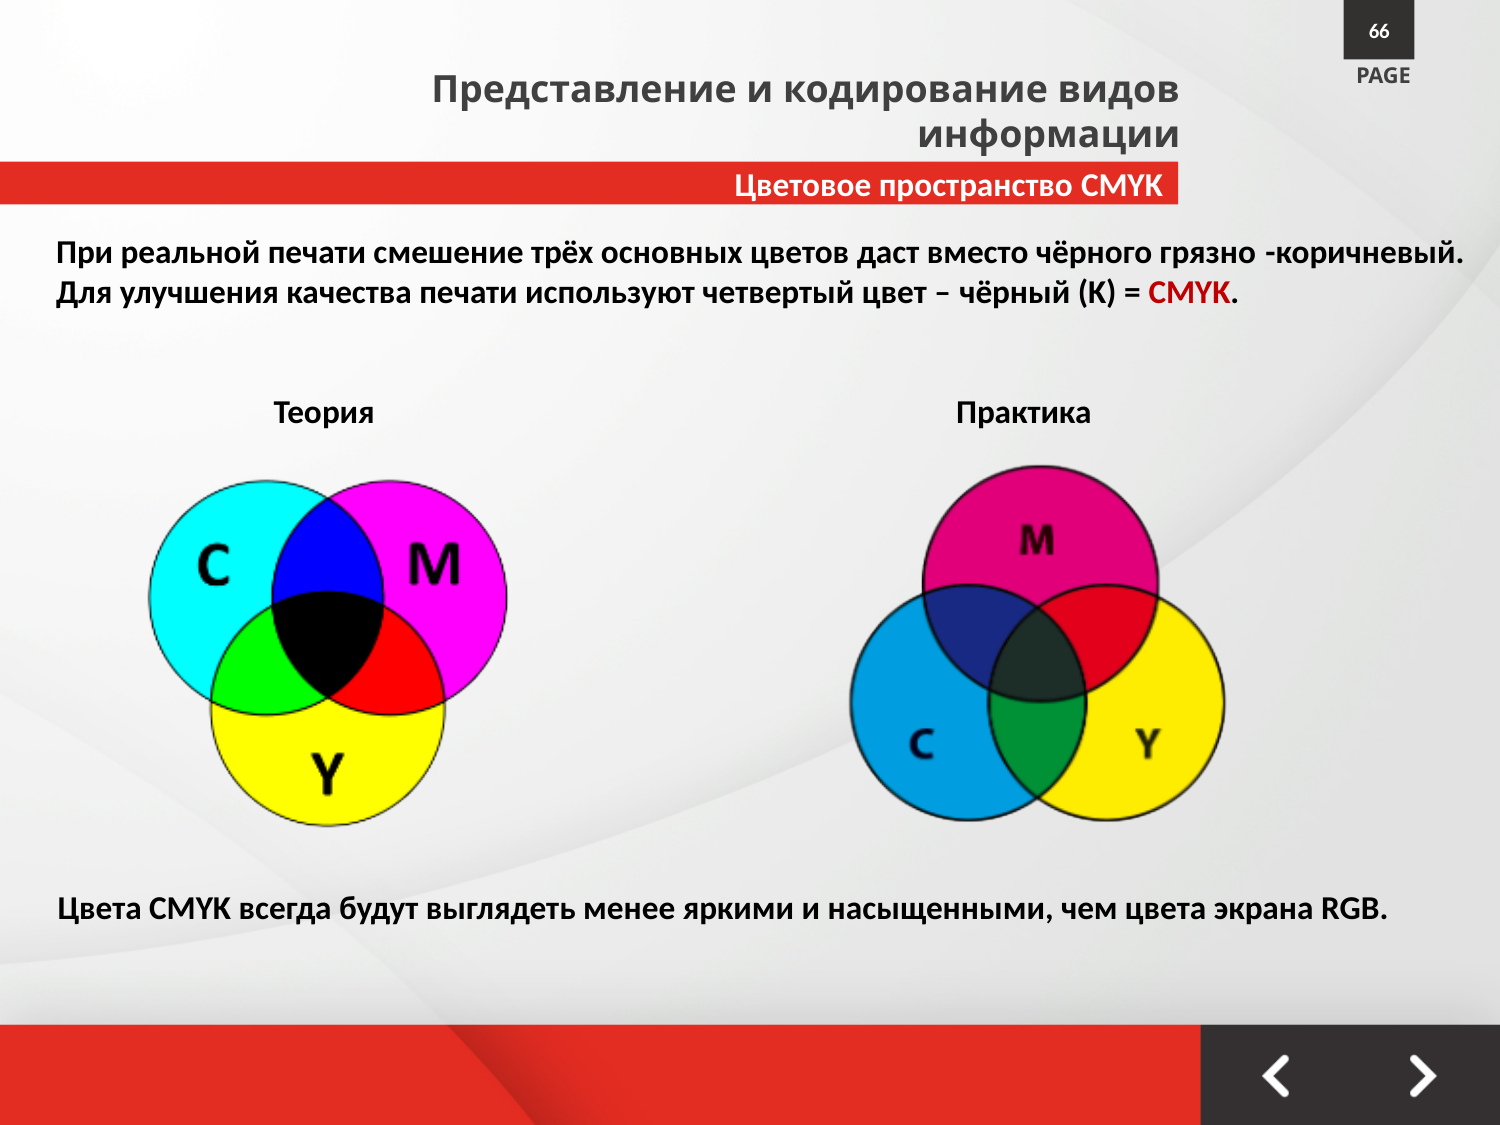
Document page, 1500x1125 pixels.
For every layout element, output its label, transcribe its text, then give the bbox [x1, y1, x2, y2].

subtitle Цветовое пространство CMYK [0, 161, 1179, 205]
text_box PAGE [1341, 54, 1426, 96]
picture [0, 0, 1500, 1125]
text_box При реальной печати смешение трёх основных цветов даст вместо чёрного грязно -коричневый. Для улучшения качества печати используют четвертый цвет – чёрный (K) = CMYK. Теория Практика [41, 222, 1489, 438]
text_box 66 [1342, 0, 1417, 61]
text_box Цвета CMYK всегда будут выглядеть менее яркими и насыщенными, чем цвета экрана RGB. [42, 878, 1459, 934]
text_box Представление и кодирование видов информации [171, 57, 1196, 163]
